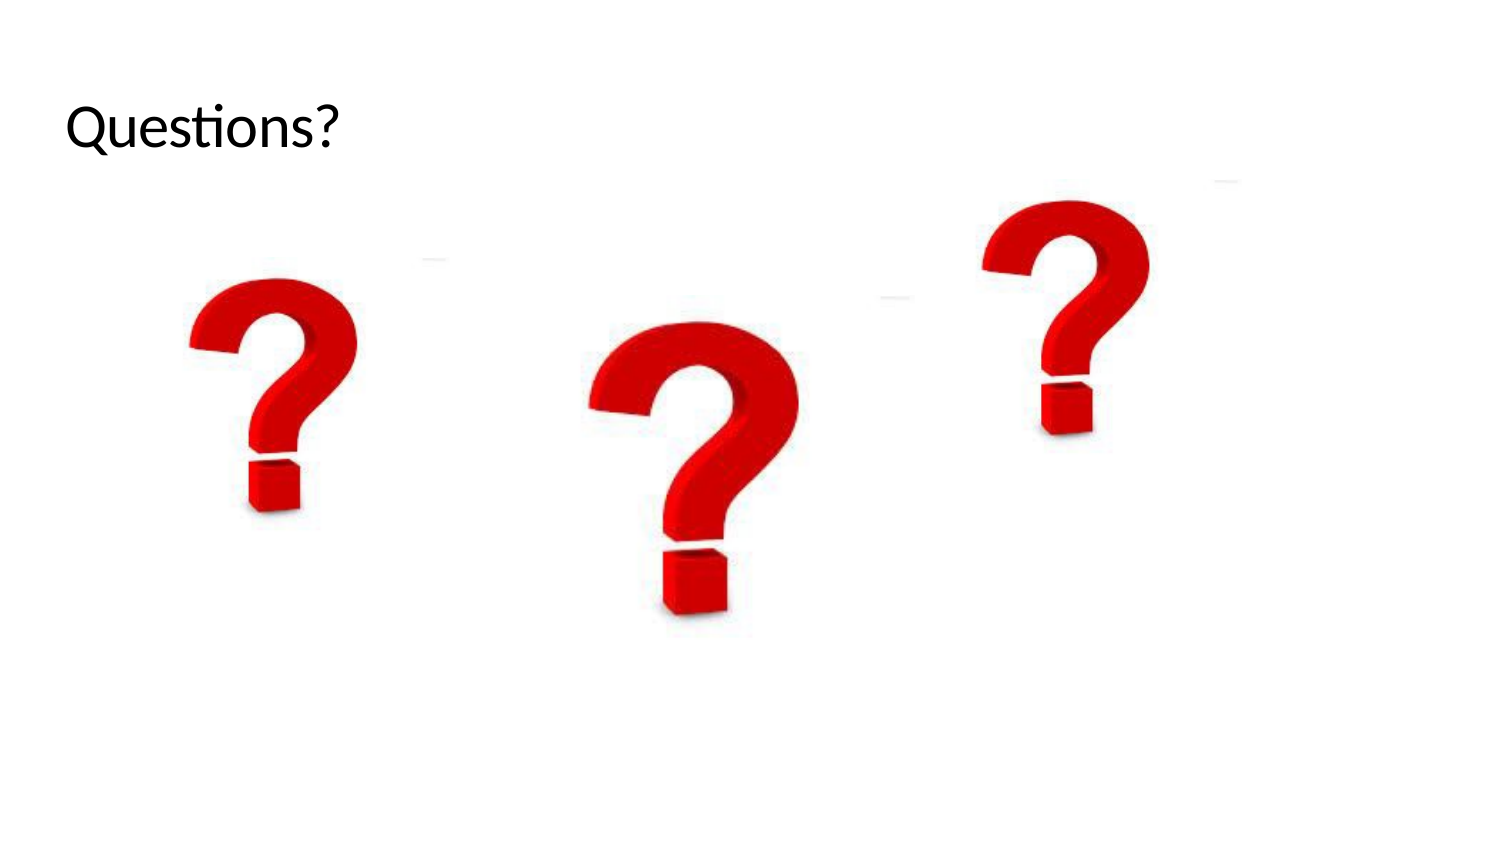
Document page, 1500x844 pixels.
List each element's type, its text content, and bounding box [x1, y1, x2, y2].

text_box [885, 179, 1242, 466]
title Questions? [63, 82, 375, 226]
text_box [467, 295, 915, 654]
text_box [92, 257, 450, 543]
